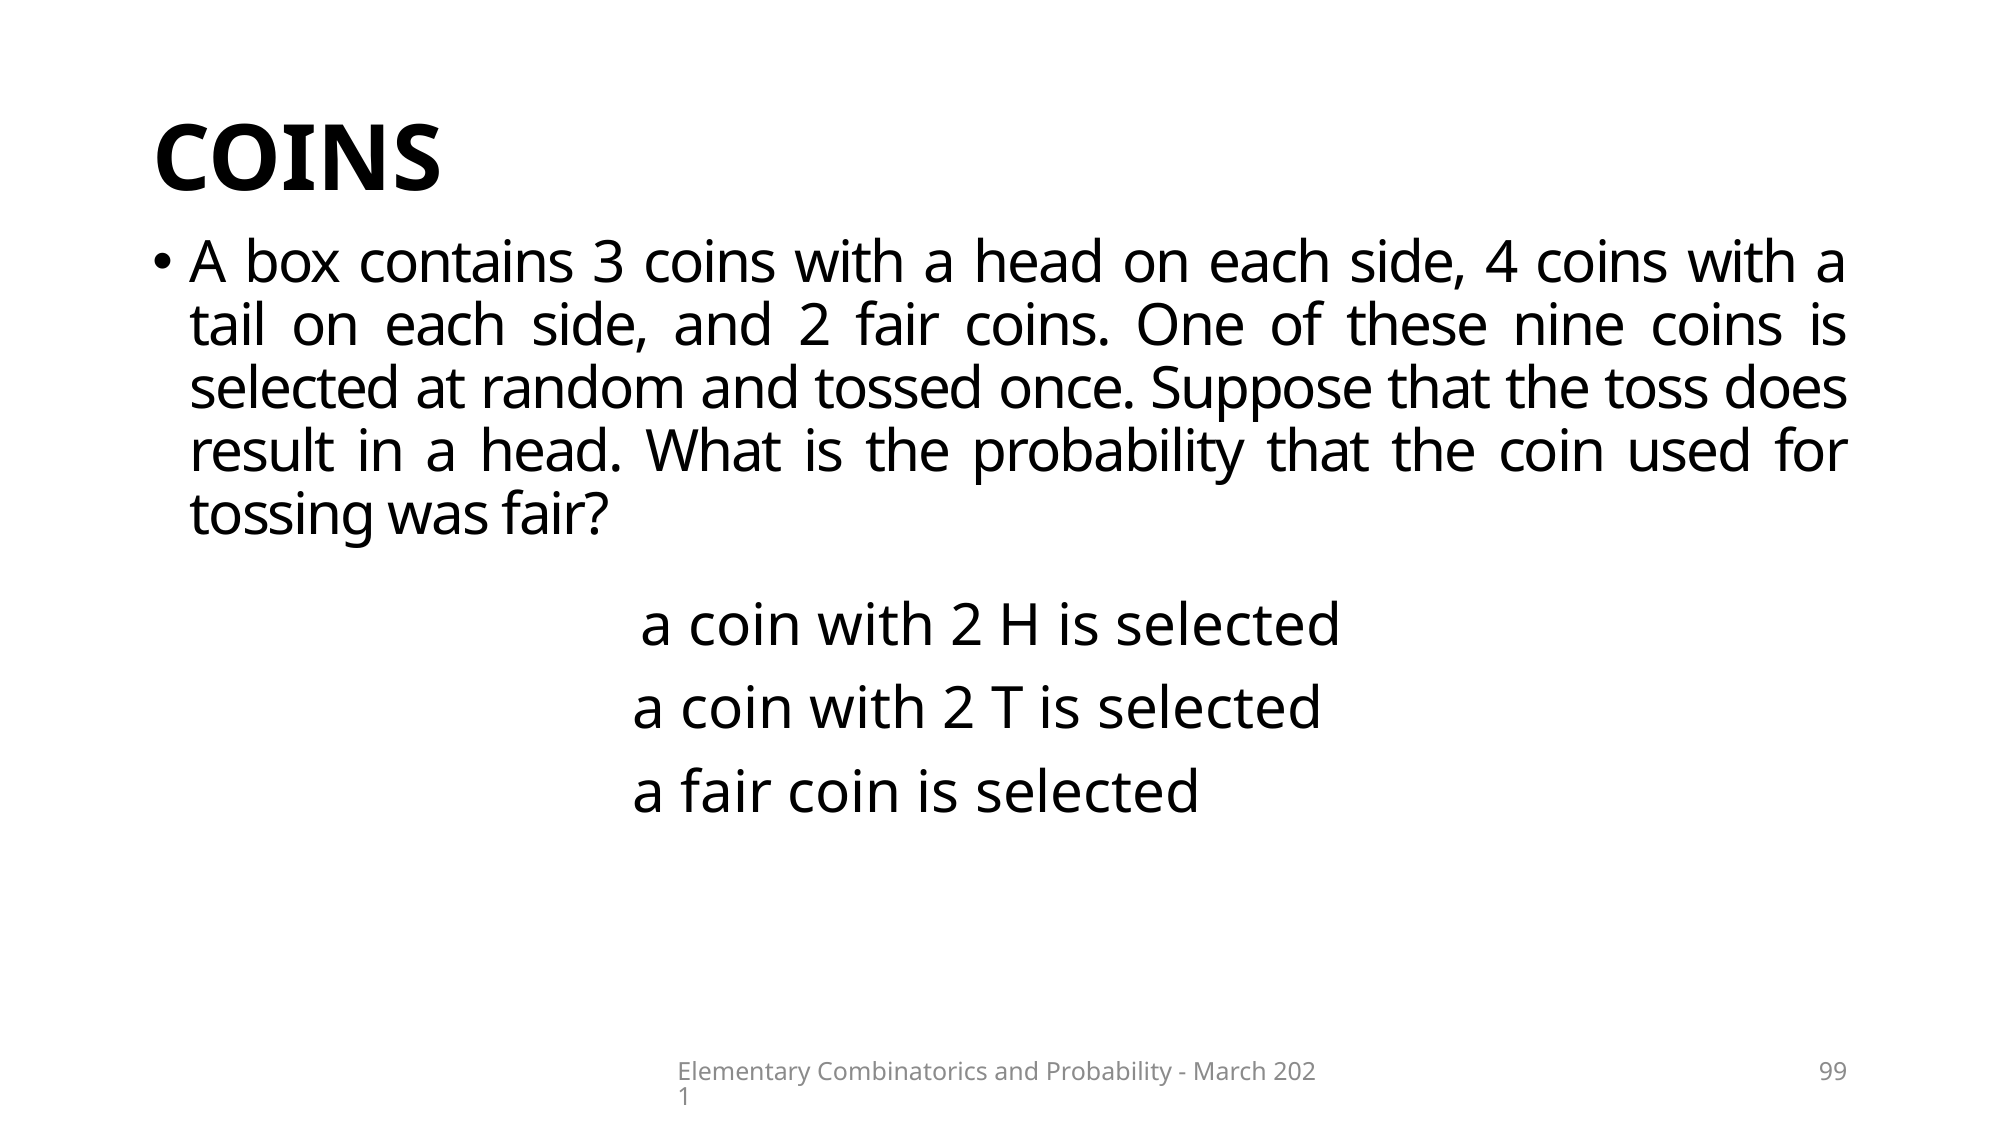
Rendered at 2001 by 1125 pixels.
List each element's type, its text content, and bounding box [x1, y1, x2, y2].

footer Elementary Combinatorics and Probability - March 2021 [662, 1042, 1338, 1103]
title coins [137, 52, 1863, 270]
slide_number 99 [1412, 1042, 1863, 1103]
